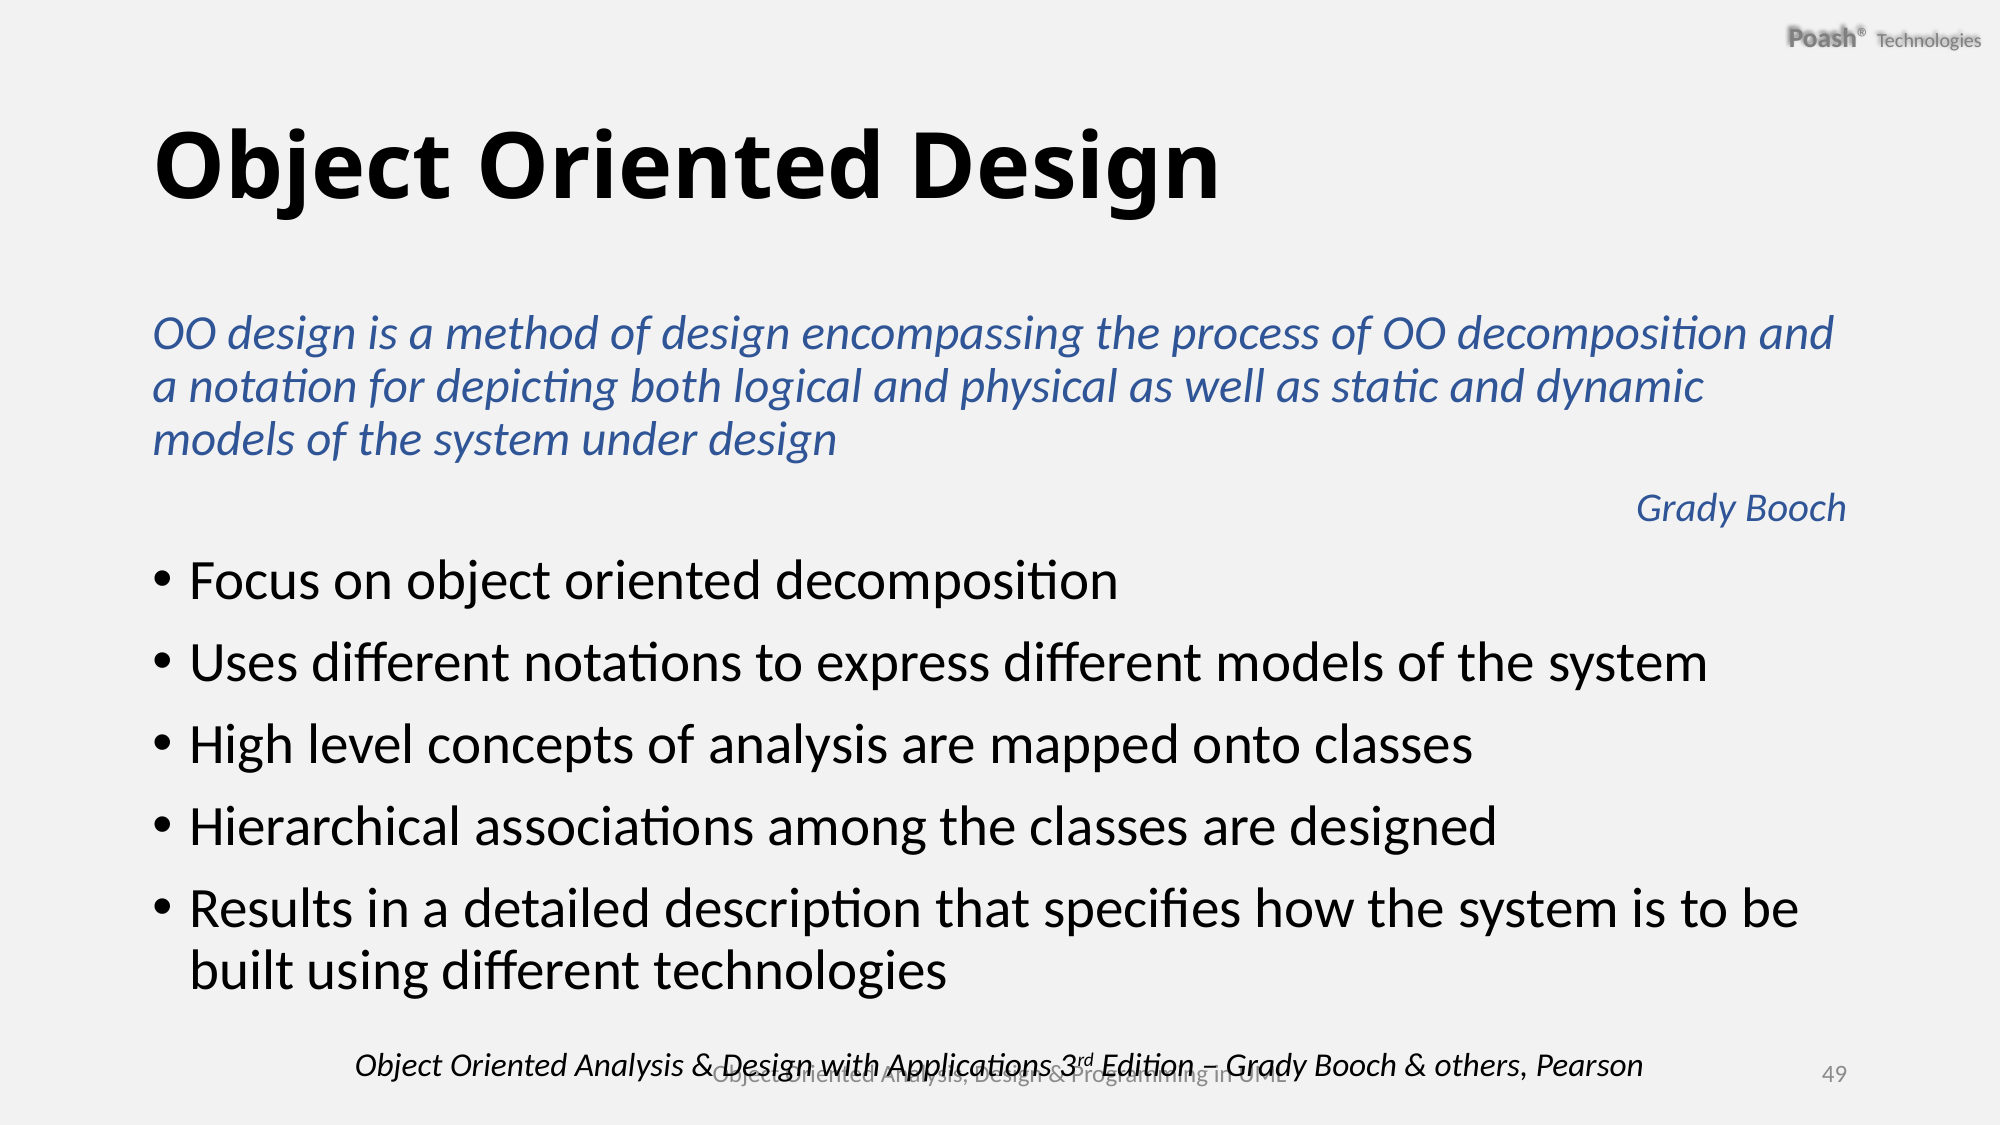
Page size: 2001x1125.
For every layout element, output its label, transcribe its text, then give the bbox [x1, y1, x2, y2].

list OO design is a method of design encompassing the process of OO decomposition and a notation for depicting both logical and physical as well as static and dynamic models of the system under design Grady Booch Focus on object oriented decomposition Uses different notations to express different models of the system High level concepts of analysis are mapped onto classes Hierarchical associations among the classes are designed Results in a detailed description that specifies how the system is to be built using different technologies [137, 299, 1863, 1014]
footer Object Oriented Analysis, Design & Programming in UML [662, 1042, 1338, 1103]
text_box Object Oriented Analysis & Design with Applications 3rd Edition – Grady Booch & others, Pearson [107, 1035, 1893, 1090]
title Object Oriented Design [137, 59, 1863, 278]
slide_number 49 [1412, 1042, 1863, 1103]
